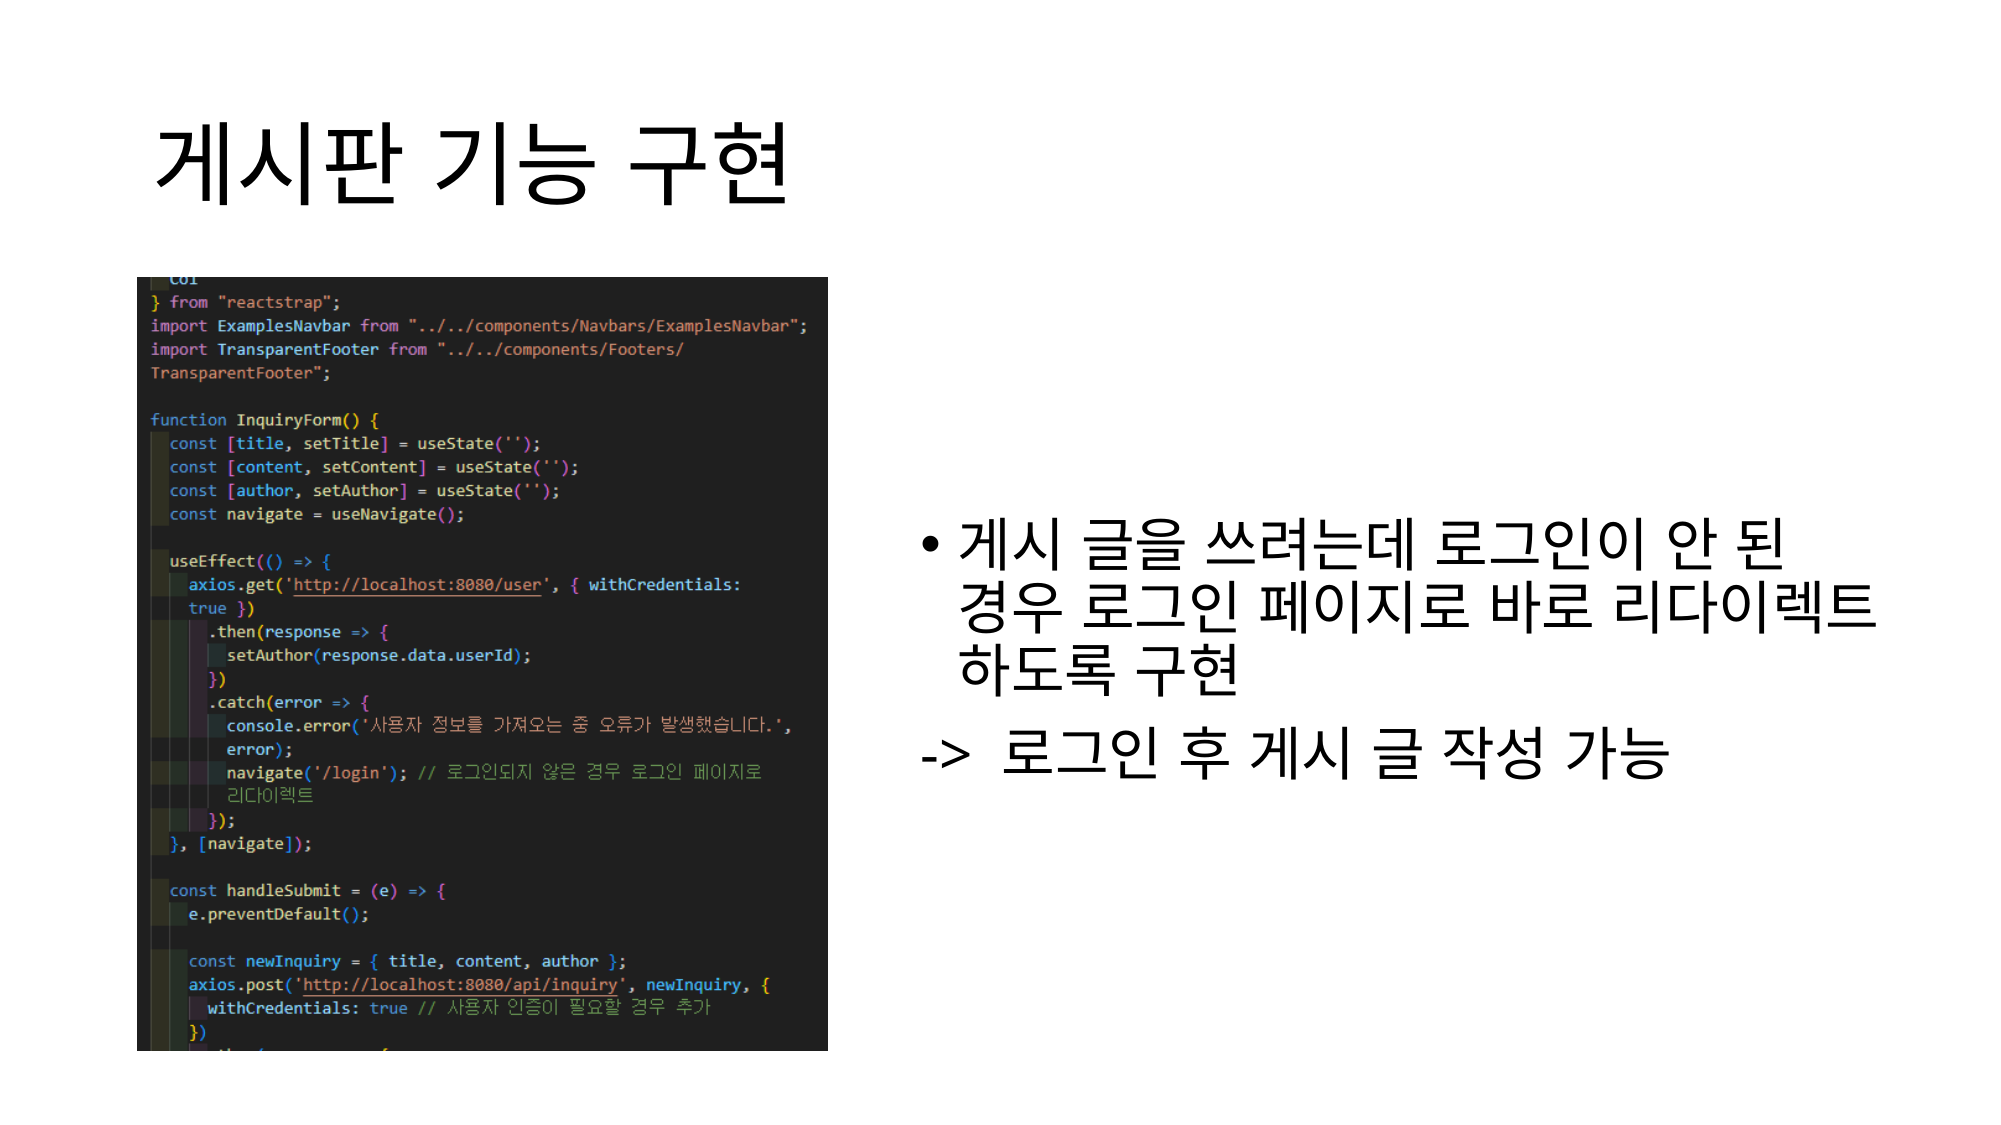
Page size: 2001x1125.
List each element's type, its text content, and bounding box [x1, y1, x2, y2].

picture [137, 277, 828, 1051]
title 게시판 기능 구현 [137, 59, 1863, 278]
list 게시 글을 쓰려는데 로그인이 안 된 경우 로그인 페이지로 바로 리다이렉트 하도록 구현 -> 로그인 후 게시 글 작성 가능 [905, 508, 1903, 820]
